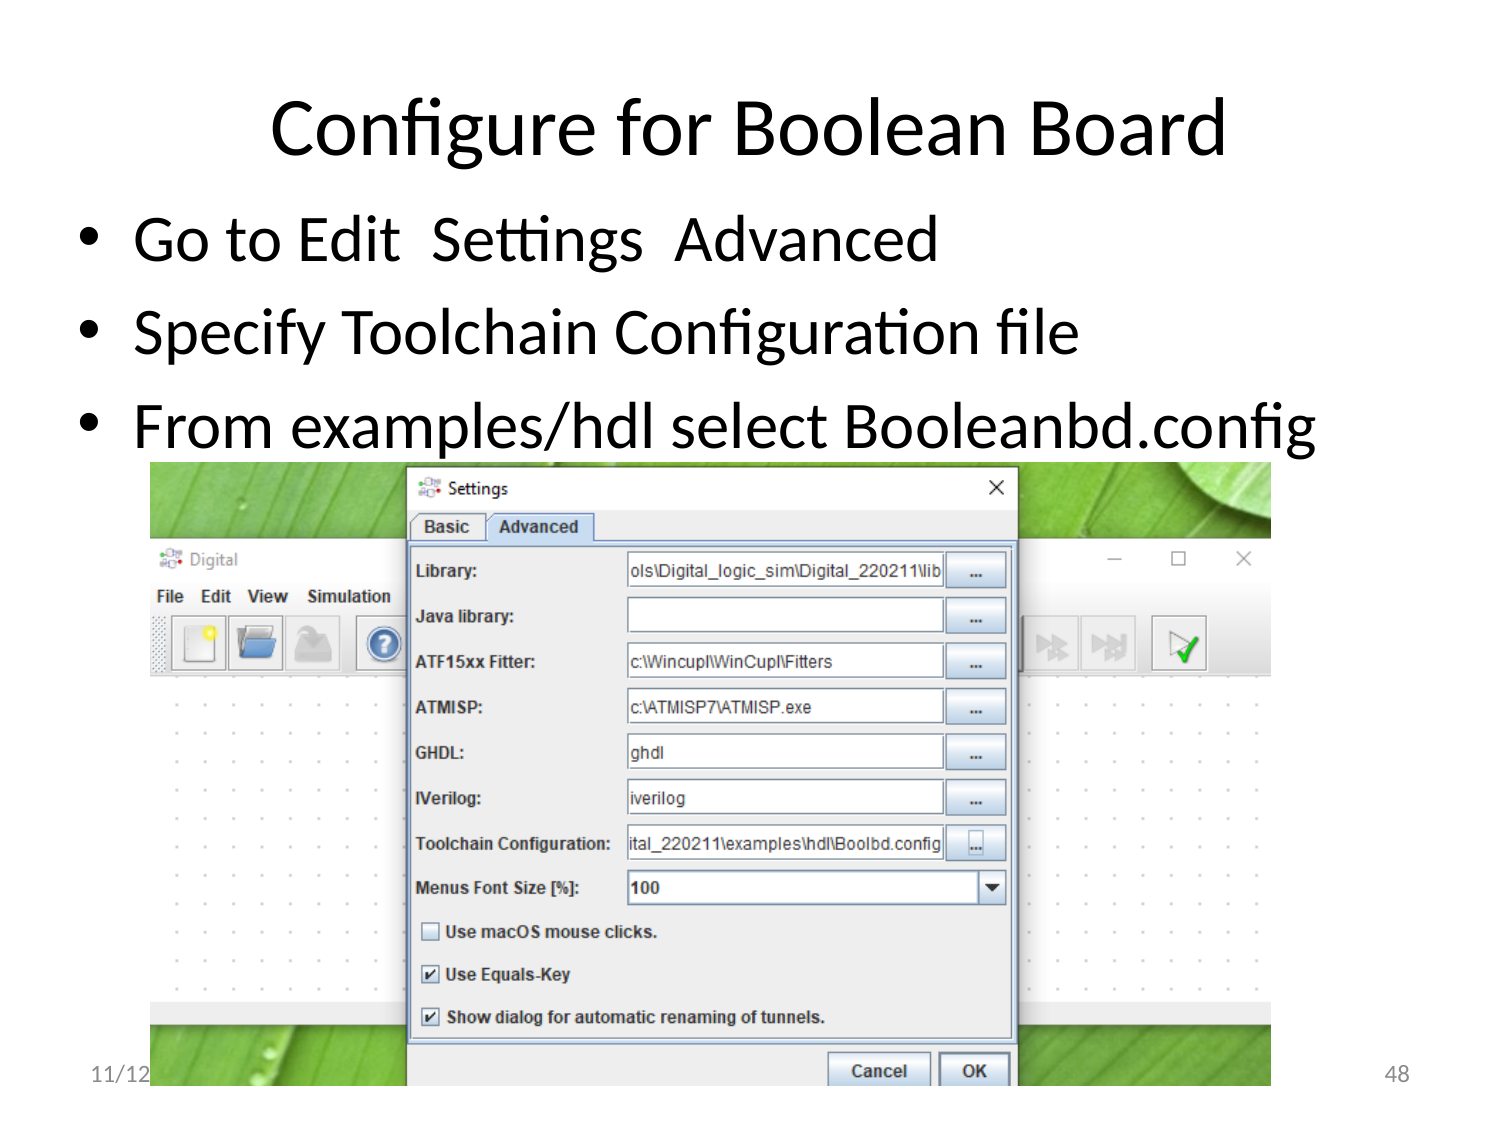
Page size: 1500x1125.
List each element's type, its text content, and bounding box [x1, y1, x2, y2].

picture [149, 462, 1271, 1087]
slide_number 48 [1074, 1042, 1425, 1103]
list Go to Edit Settings Advanced Specify Toolchain Configuration file From examples/hdl select Booleanbd.config [62, 187, 1413, 513]
title Configure for Boolean Board [75, 45, 1425, 200]
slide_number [75, 1042, 425, 1103]
